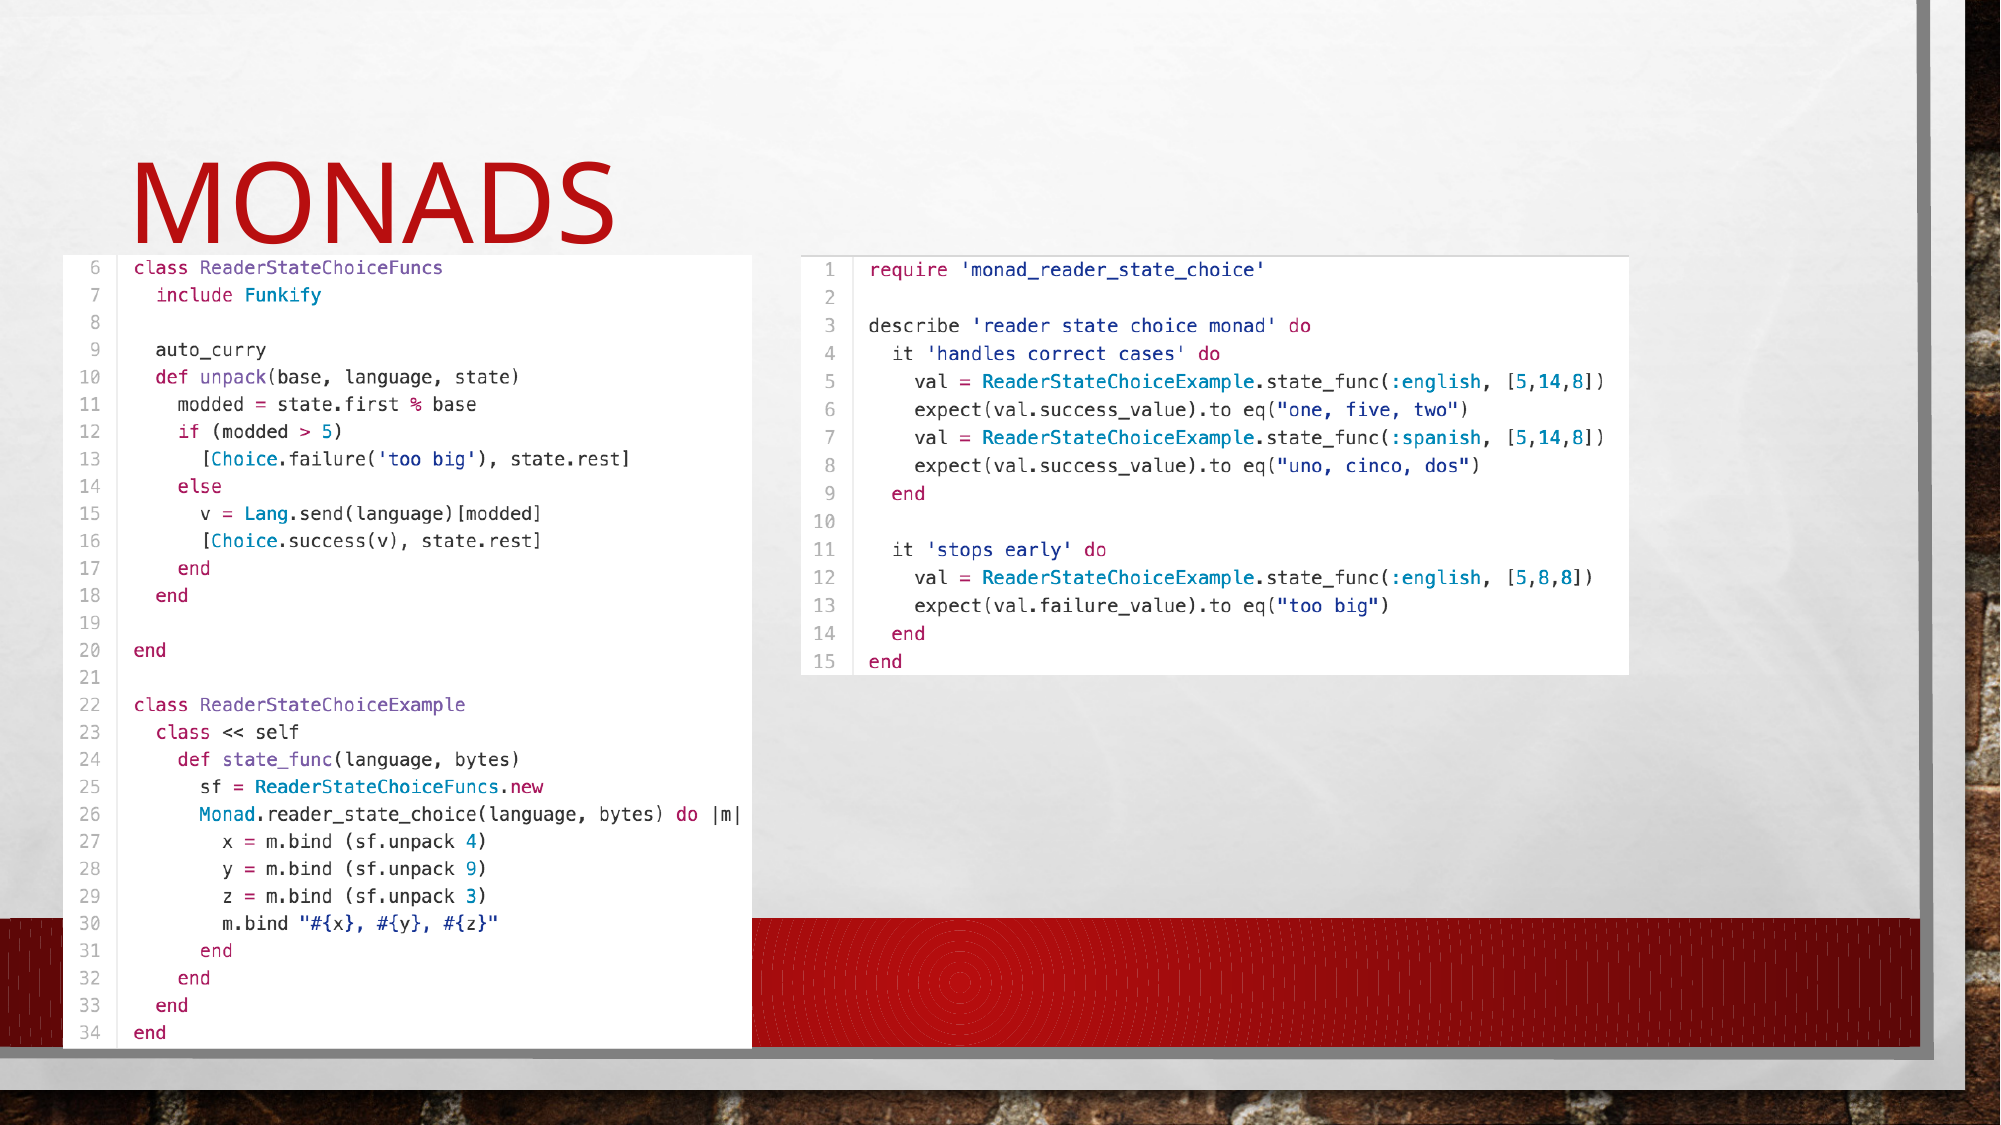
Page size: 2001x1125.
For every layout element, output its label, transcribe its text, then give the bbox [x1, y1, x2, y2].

picture [62, 255, 752, 1049]
title MONADS [112, 112, 1818, 302]
picture [0, 0, 2000, 1125]
picture [800, 255, 1629, 675]
